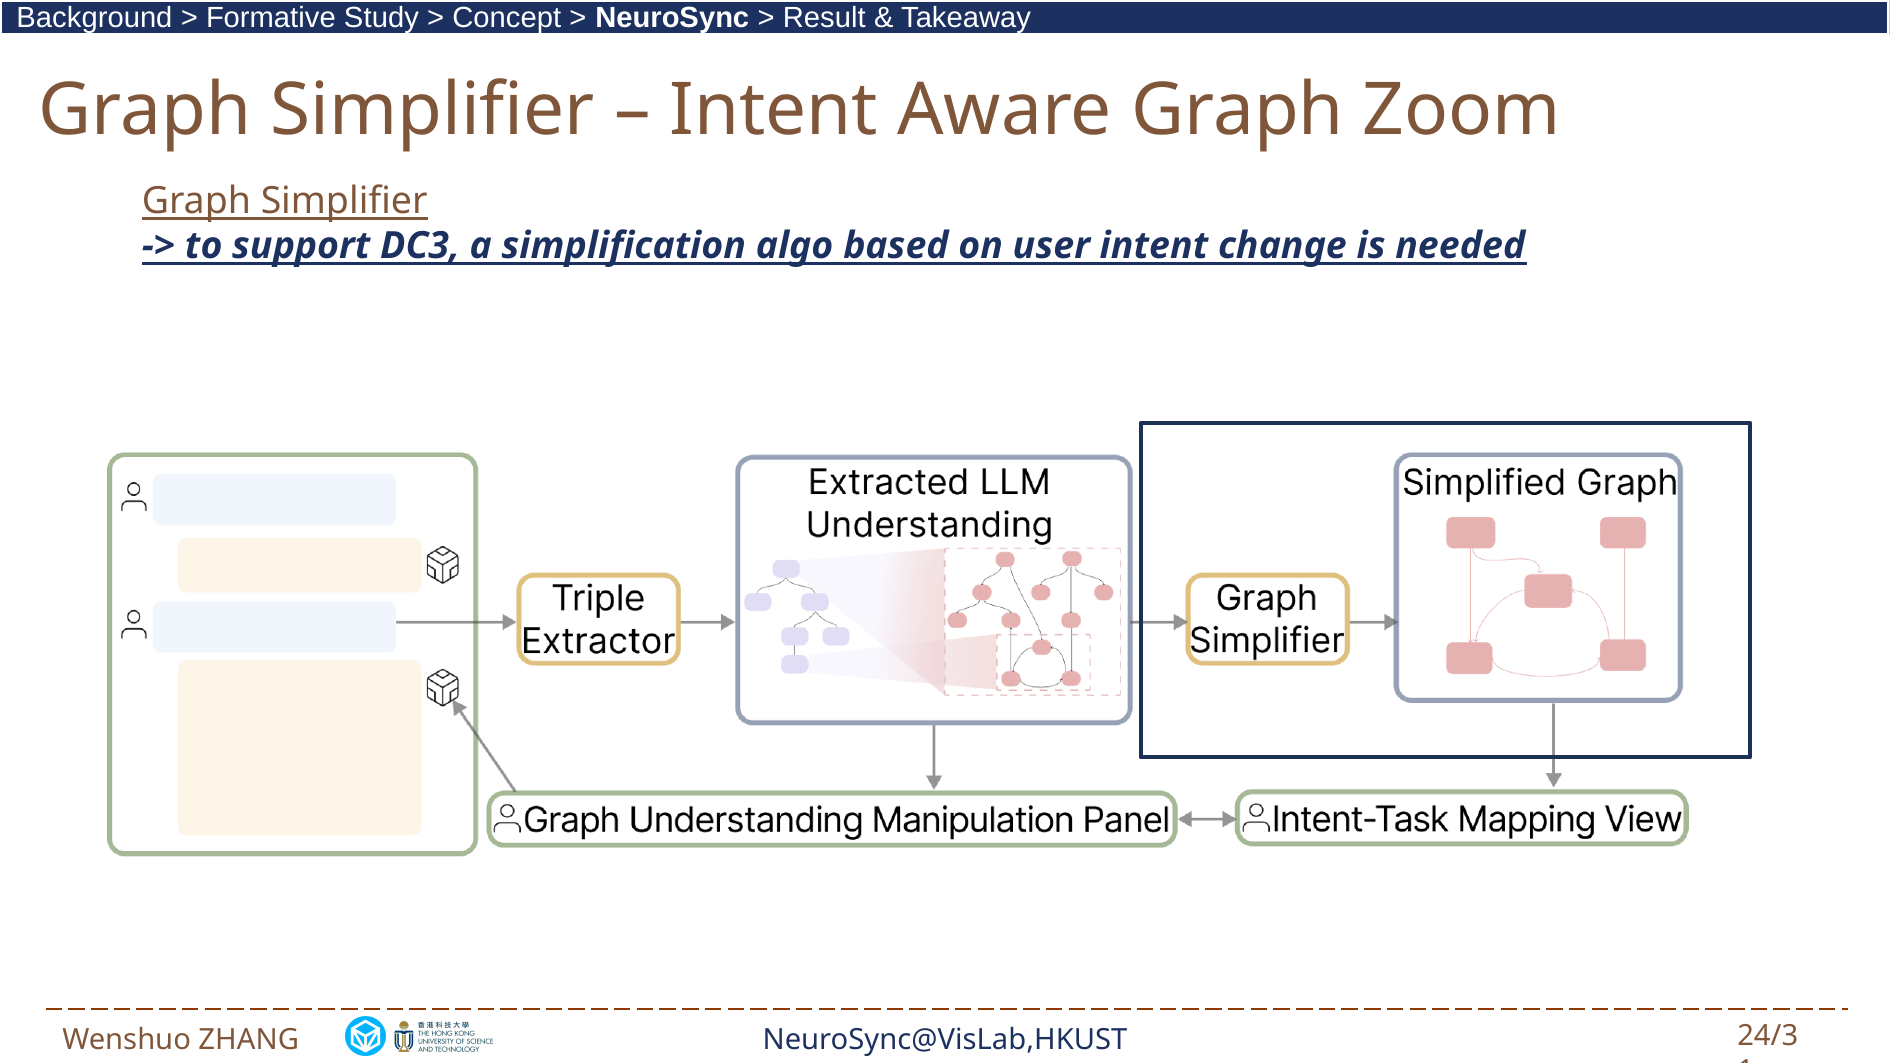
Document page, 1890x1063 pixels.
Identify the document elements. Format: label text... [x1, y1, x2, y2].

picture [345, 1043, 358, 1056]
text_box Graph Simplifier – Intent Aware Graph Zoom [26, 46, 1830, 156]
text_box Graph Simplifier -> to support DC3, a simplification algo based on user intent change is needed [109, 167, 1651, 311]
text_box Background > Formative Study > Concept > NeuroSync > Result & Takeaway [1, 0, 1506, 41]
text_box [1726, 421, 1752, 759]
picture [345, 1016, 358, 1029]
text_box 24/31 [1722, 1009, 1830, 1060]
picture [351, 1021, 380, 1052]
picture [373, 1016, 508, 1056]
picture [88, 419, 1723, 897]
